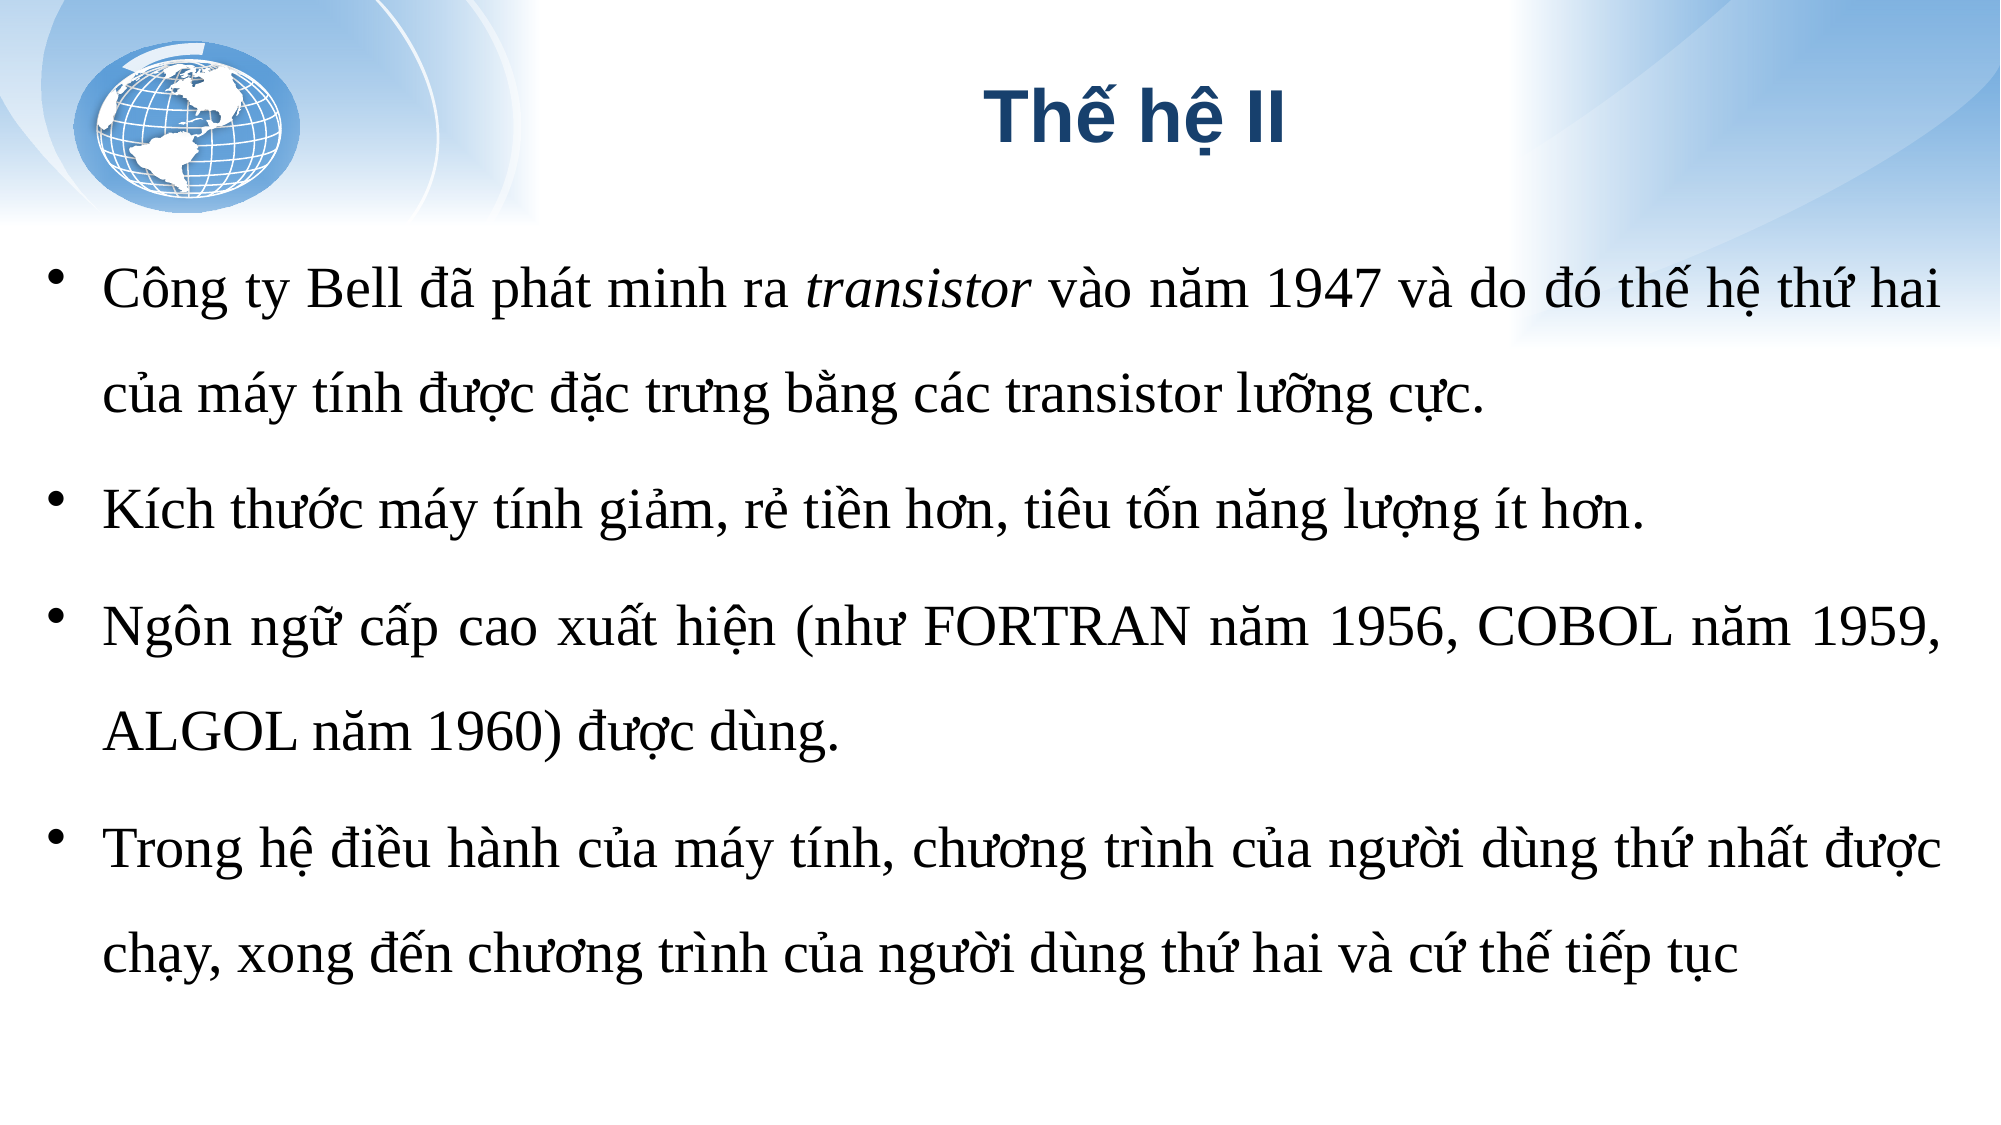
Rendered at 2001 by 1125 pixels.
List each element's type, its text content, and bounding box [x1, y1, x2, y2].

list Công ty Bell đã phát minh ra transistor vào năm 1947 và do đó thế hệ thứ hai của máy tính được đặc trưng bằng các transistor lưỡng cực. Kích thước máy tính giảm, rẻ tiền hơn, tiêu tốn năng lượng ít hơn. Ngôn ngữ cấp cao xuất hiện (như FORTRAN năm 1956, COBOL năm 1959, ALGOL năm 1960) được dùng. Trong hệ điều hành của máy tính, chương trình của người dùng thứ nhất được chạy, xong đến chương trình của người dùng thứ hai và cứ thế tiếp tục [31, 206, 1957, 739]
title Thế hệ II [350, 19, 1922, 206]
